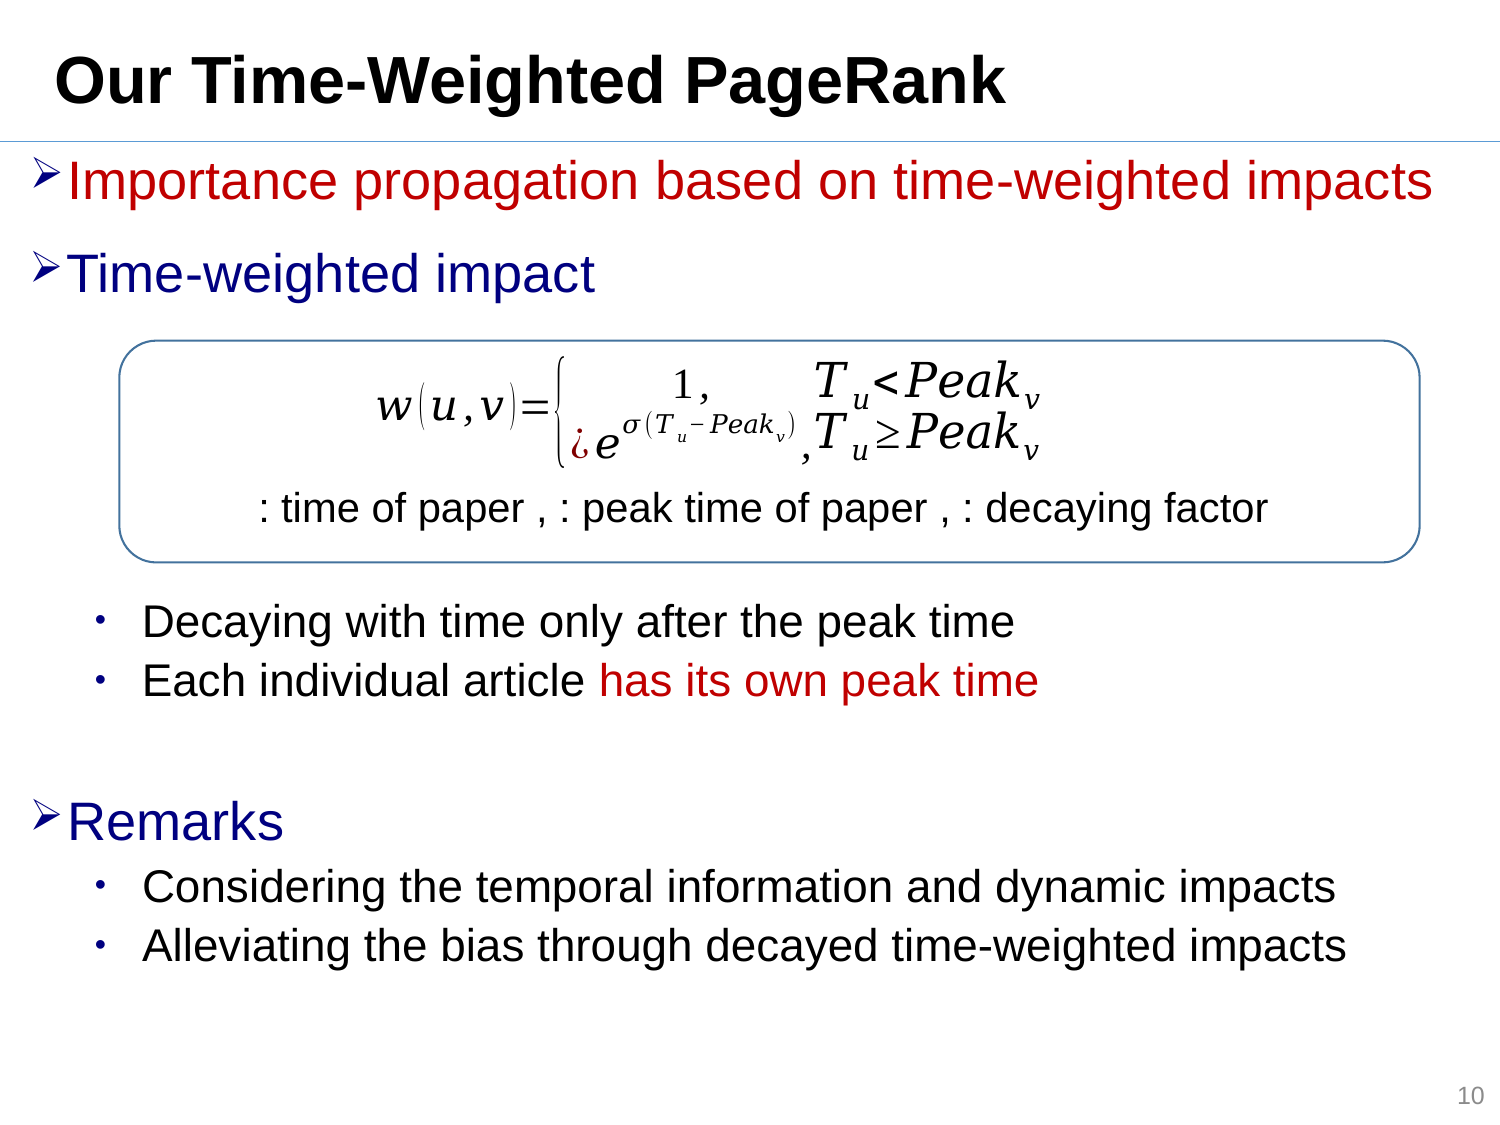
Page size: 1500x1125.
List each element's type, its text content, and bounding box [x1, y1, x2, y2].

list Importance propagation based on time-weighted impacts [14, 144, 1489, 239]
slide_number 10 [1162, 1065, 1500, 1125]
title Our Time-Weighted PageRank [39, 18, 1454, 144]
text_box Remarks Considering the temporal information and dynamic impacts Alleviating the bias through decayed time-weighted impacts [14, 786, 1452, 980]
text_box Decaying with time only after the peak time Each individual article has its own peak time [14, 590, 1125, 715]
text_box Time-weighted impact [14, 238, 1454, 312]
